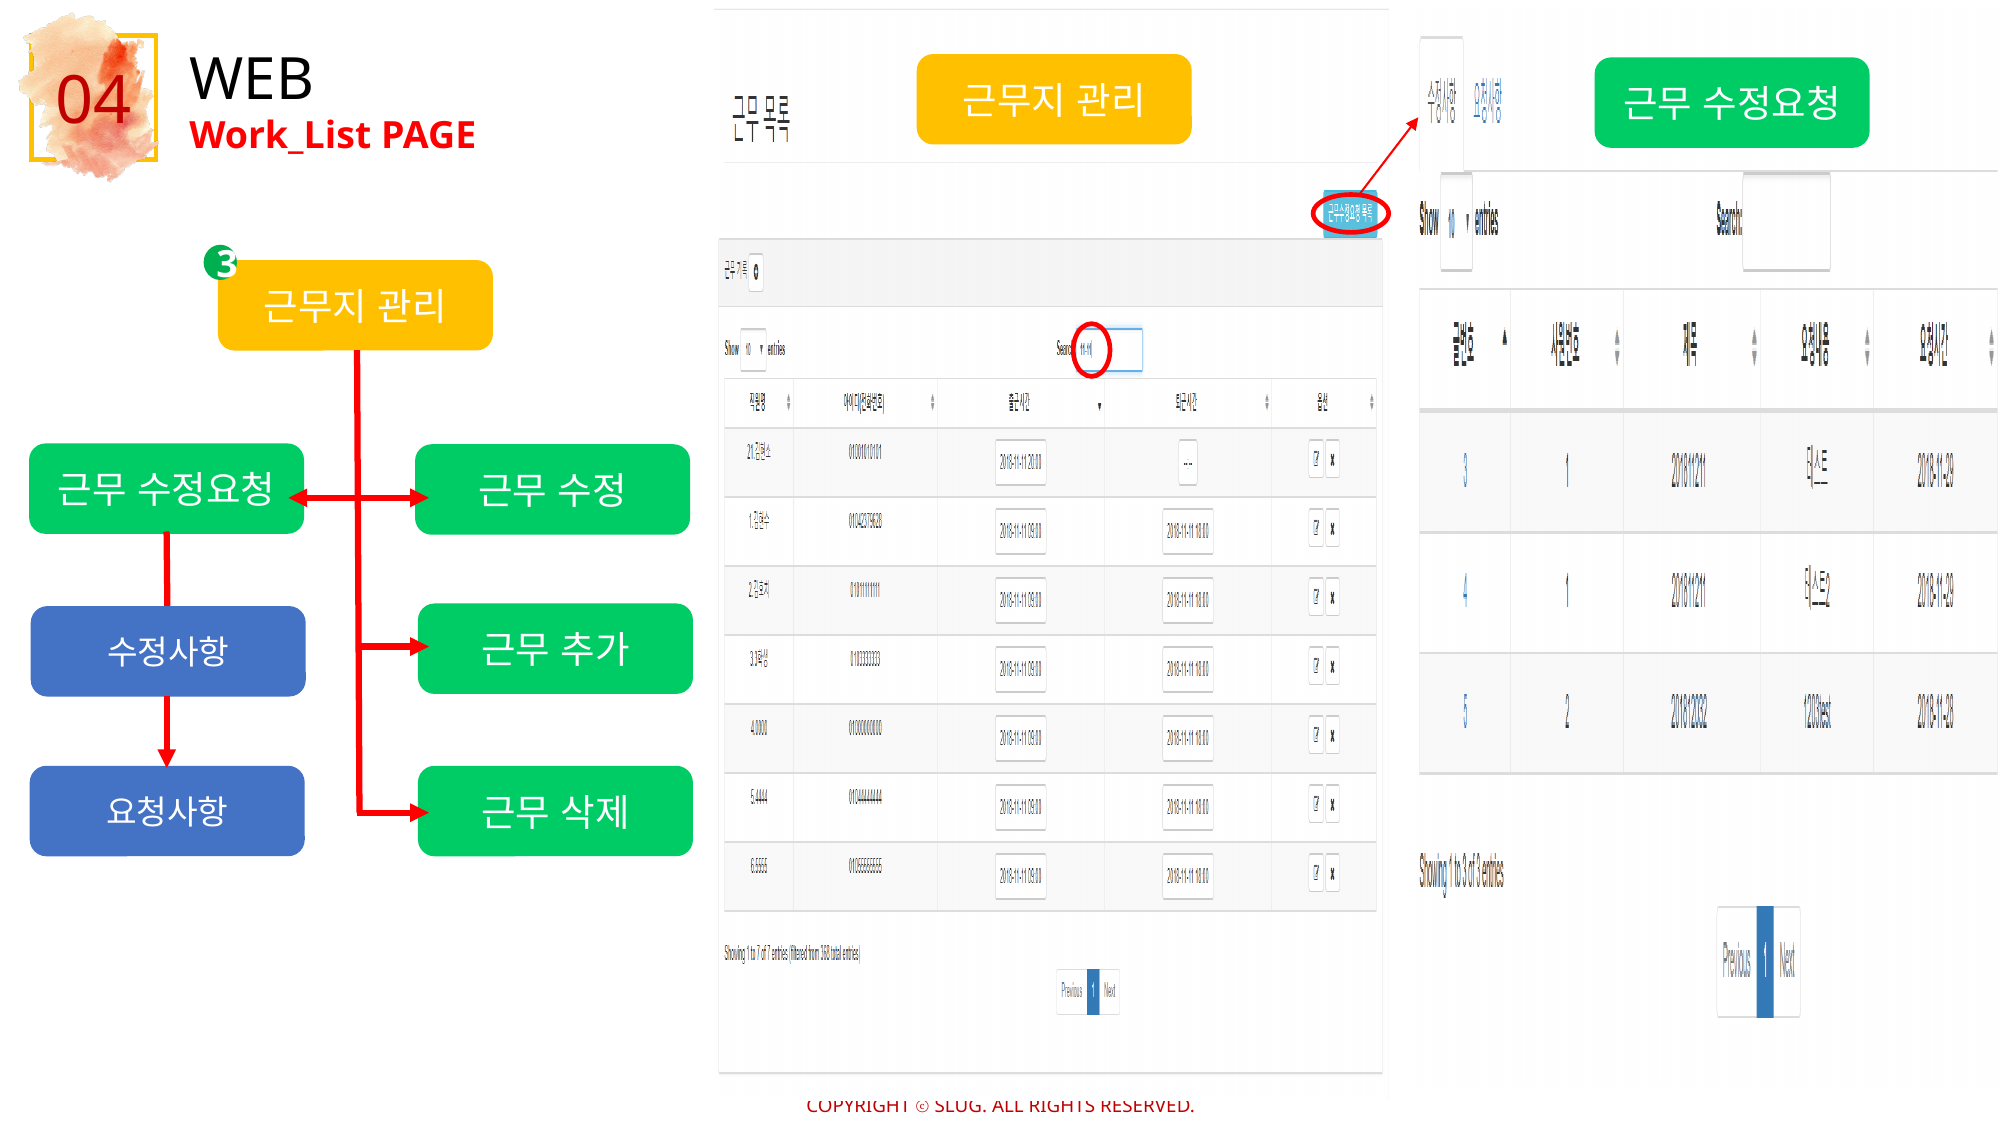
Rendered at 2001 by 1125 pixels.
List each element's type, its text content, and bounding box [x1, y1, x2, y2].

text_box 근무 삭제 [419, 767, 692, 855]
text_box 근무 추가 [419, 604, 692, 693]
text_box 요청사항 [31, 767, 304, 855]
text_box 근무 수정 [416, 445, 689, 534]
picture [12, 8, 175, 188]
text_box 근무지 관리 [219, 261, 492, 350]
picture [1415, 8, 2000, 1087]
text_box COPYRIGHT ⓒ SLUG. ALL RIGHTS RESERVED. [687, 1086, 1314, 1124]
text_box 수정사항 [167, 607, 305, 696]
text_box 근무 수정요청 [30, 444, 303, 533]
text_box WEB Work_List PAGE [175, 33, 509, 164]
text_box 3 [203, 244, 237, 281]
picture [714, 8, 1389, 1101]
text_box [1359, 117, 1419, 195]
text_box 수정사항 [32, 607, 166, 696]
